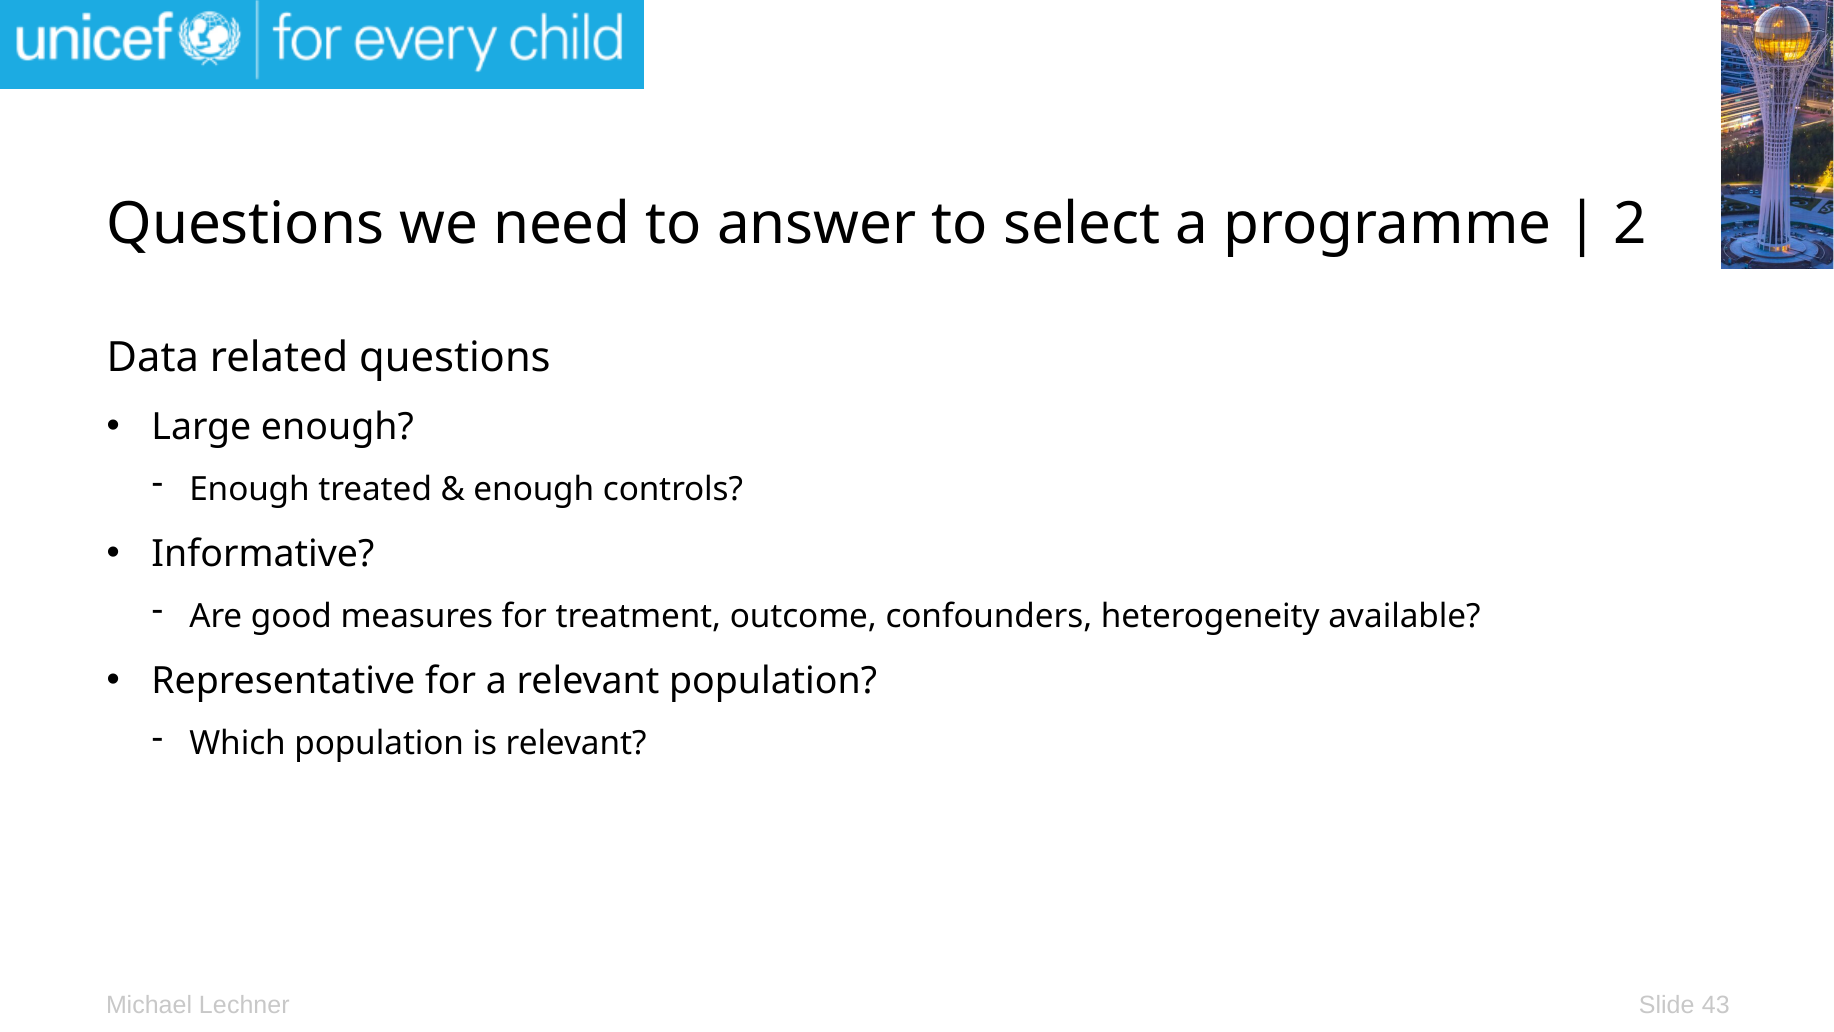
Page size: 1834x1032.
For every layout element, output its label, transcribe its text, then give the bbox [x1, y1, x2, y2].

slide_number Slide 43 [1332, 976, 1745, 1032]
picture [1721, 0, 1834, 269]
title Questions we need to answer to select a programme | 2 [91, 173, 1803, 268]
footer Michael Lechner [91, 976, 710, 1032]
picture [0, 0, 644, 89]
list Data related questions Large enough? Enough treated & enough controls? Informative? Are good measures for treatment, outcome, confounders, heterogeneity available? Representative for a relevant population? Which population is relevant? [91, 296, 1742, 941]
